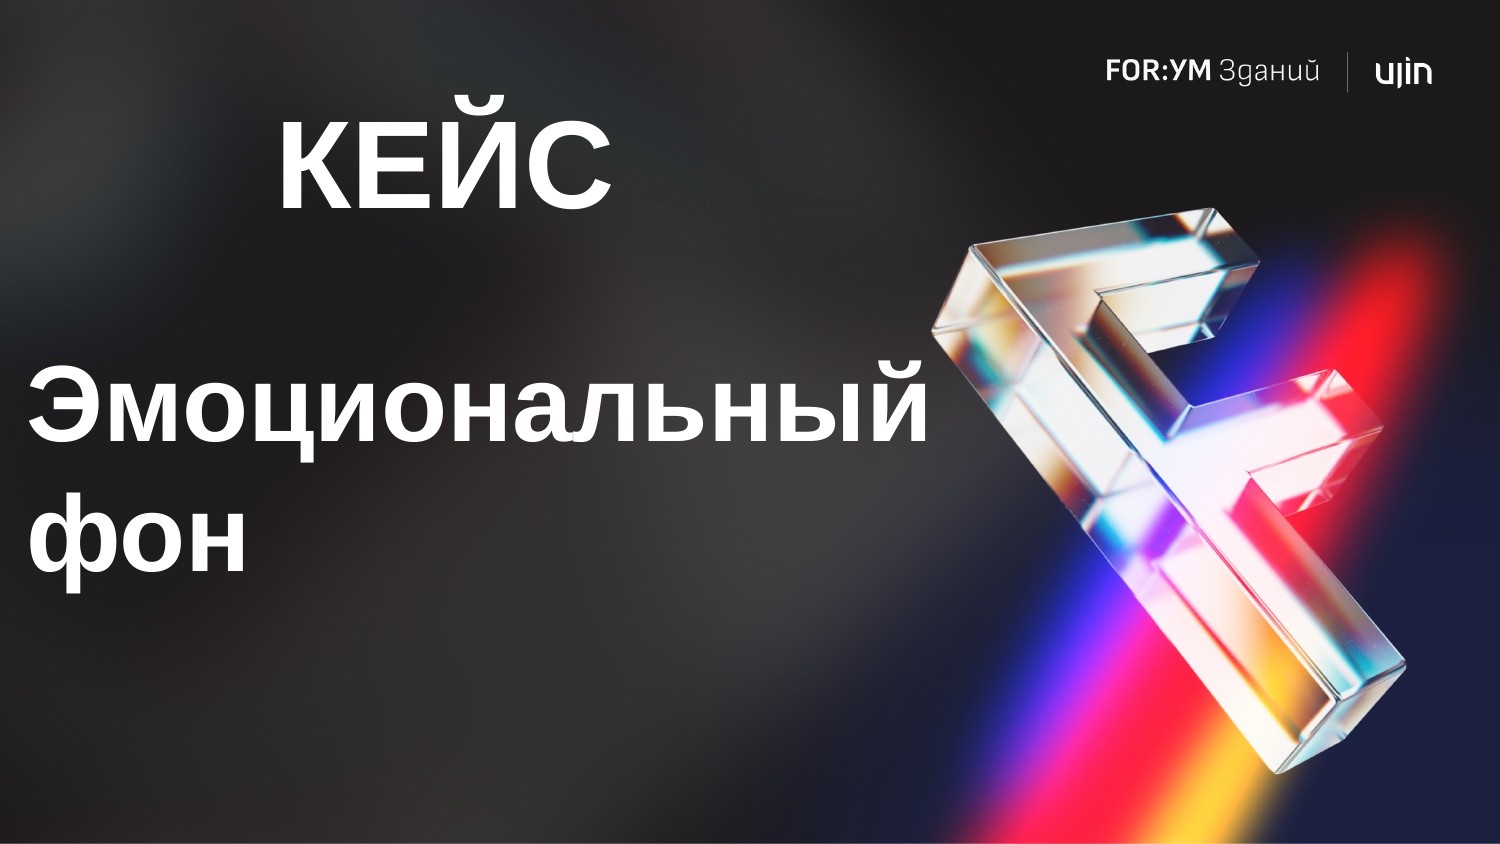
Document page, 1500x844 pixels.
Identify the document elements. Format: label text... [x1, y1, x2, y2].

title Эмоциональный фон [11, 478, 1043, 609]
picture [0, 0, 1500, 844]
subtitle КЕЙС [185, 68, 704, 199]
